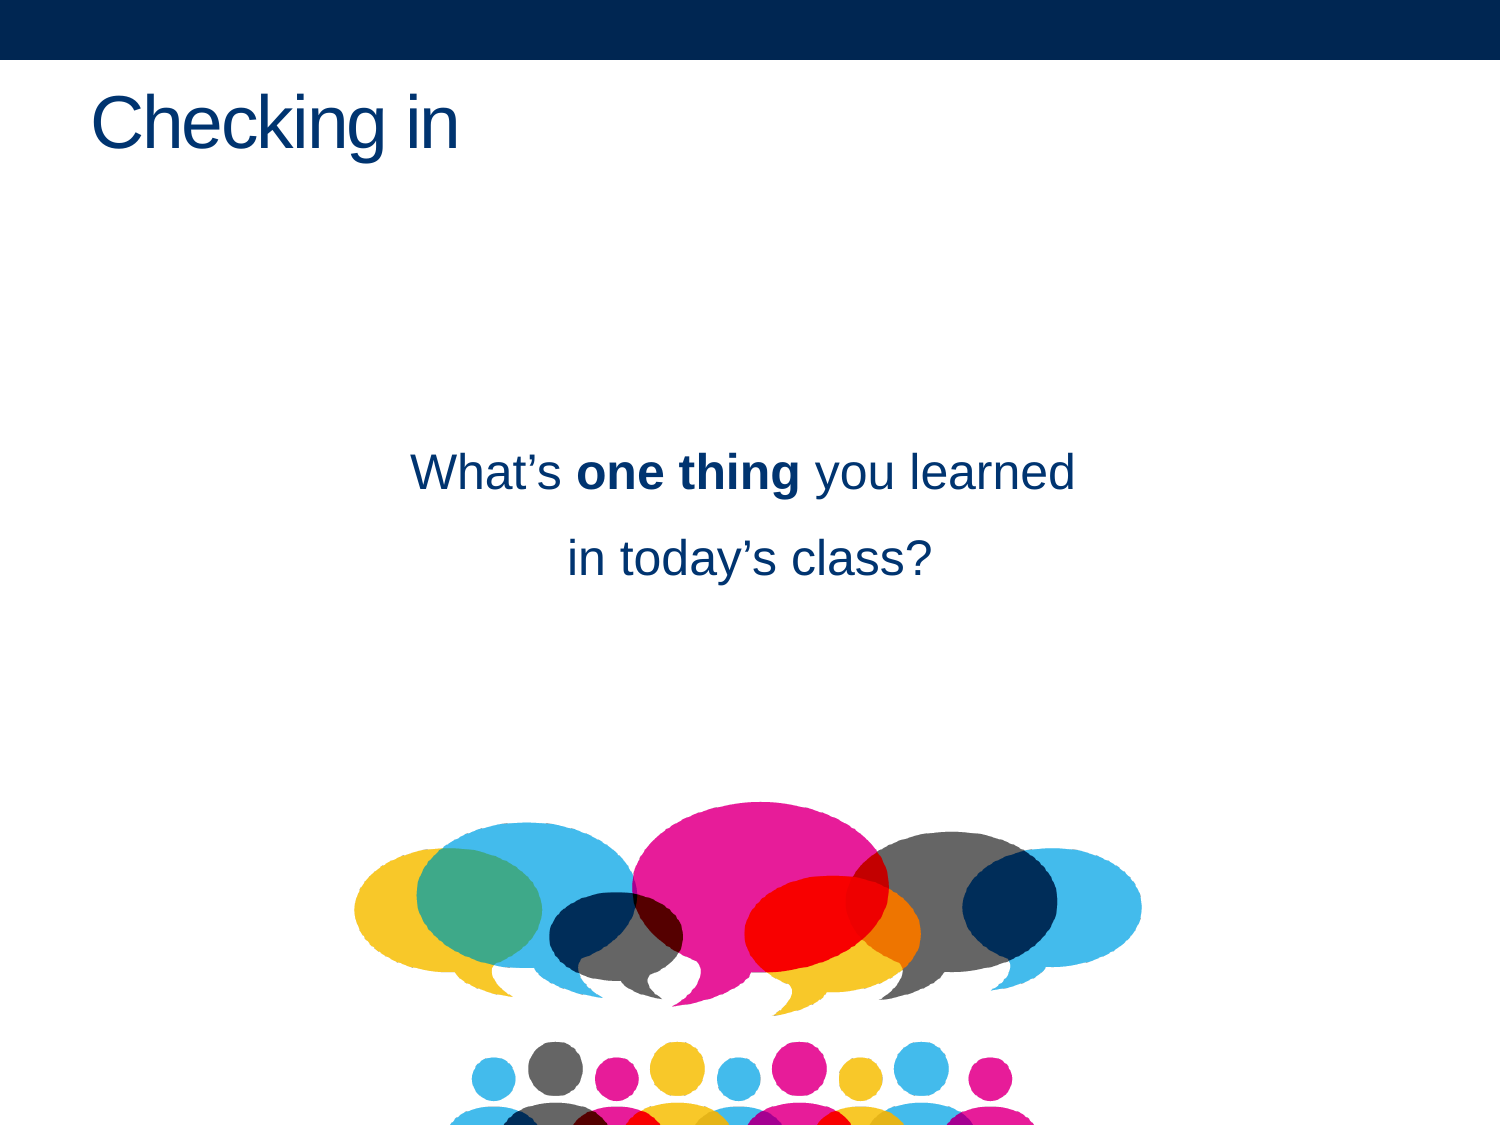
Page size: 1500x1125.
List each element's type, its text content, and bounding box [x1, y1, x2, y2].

picture [337, 791, 1163, 1125]
title Checking in [75, 37, 1425, 200]
list What’s one thing you learned in today’s class? [75, 262, 1425, 1063]
